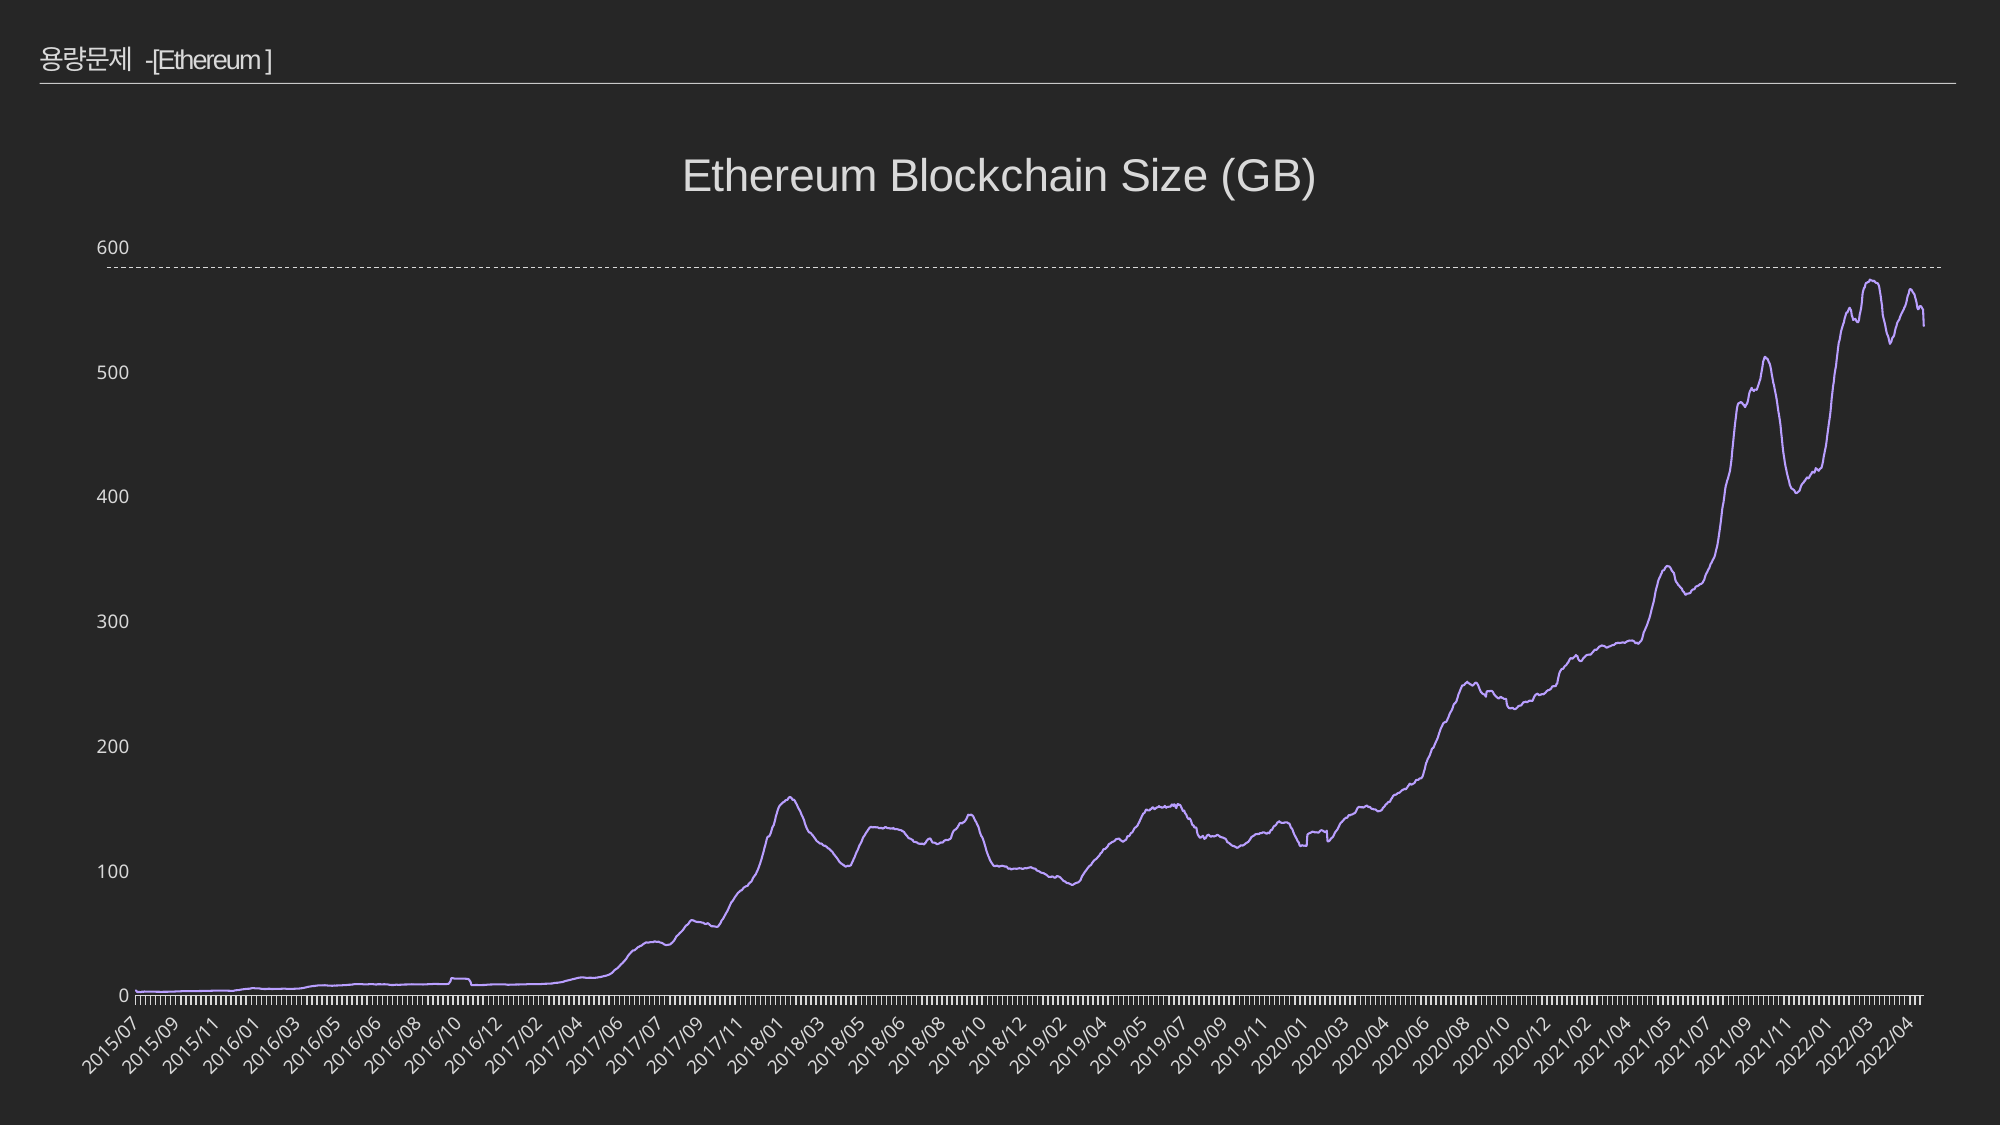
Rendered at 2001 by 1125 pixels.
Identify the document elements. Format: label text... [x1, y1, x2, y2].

chart [36, 108, 1963, 1100]
title 용량문제 -[Ethereum ] [39, 31, 1961, 84]
